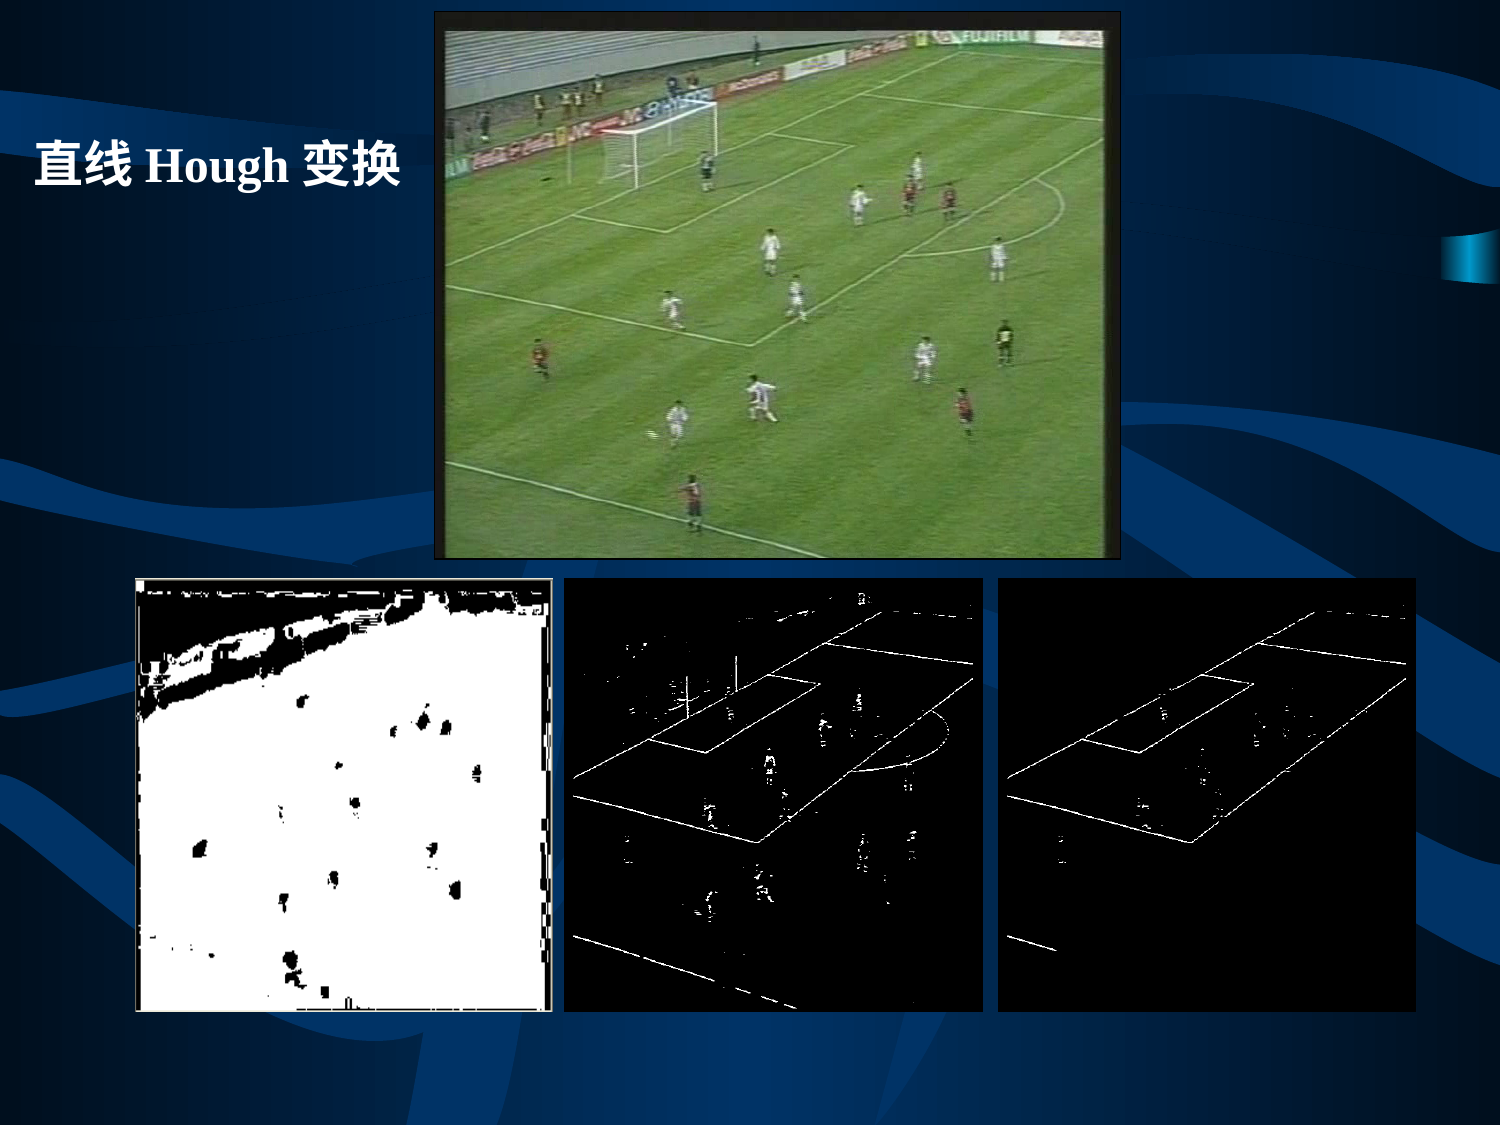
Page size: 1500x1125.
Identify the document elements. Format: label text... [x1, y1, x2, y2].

text_box 直线Hough变换 [18, 125, 417, 201]
picture [564, 578, 983, 1012]
picture [997, 578, 1416, 1012]
picture [434, 11, 1121, 559]
picture [135, 578, 553, 1012]
